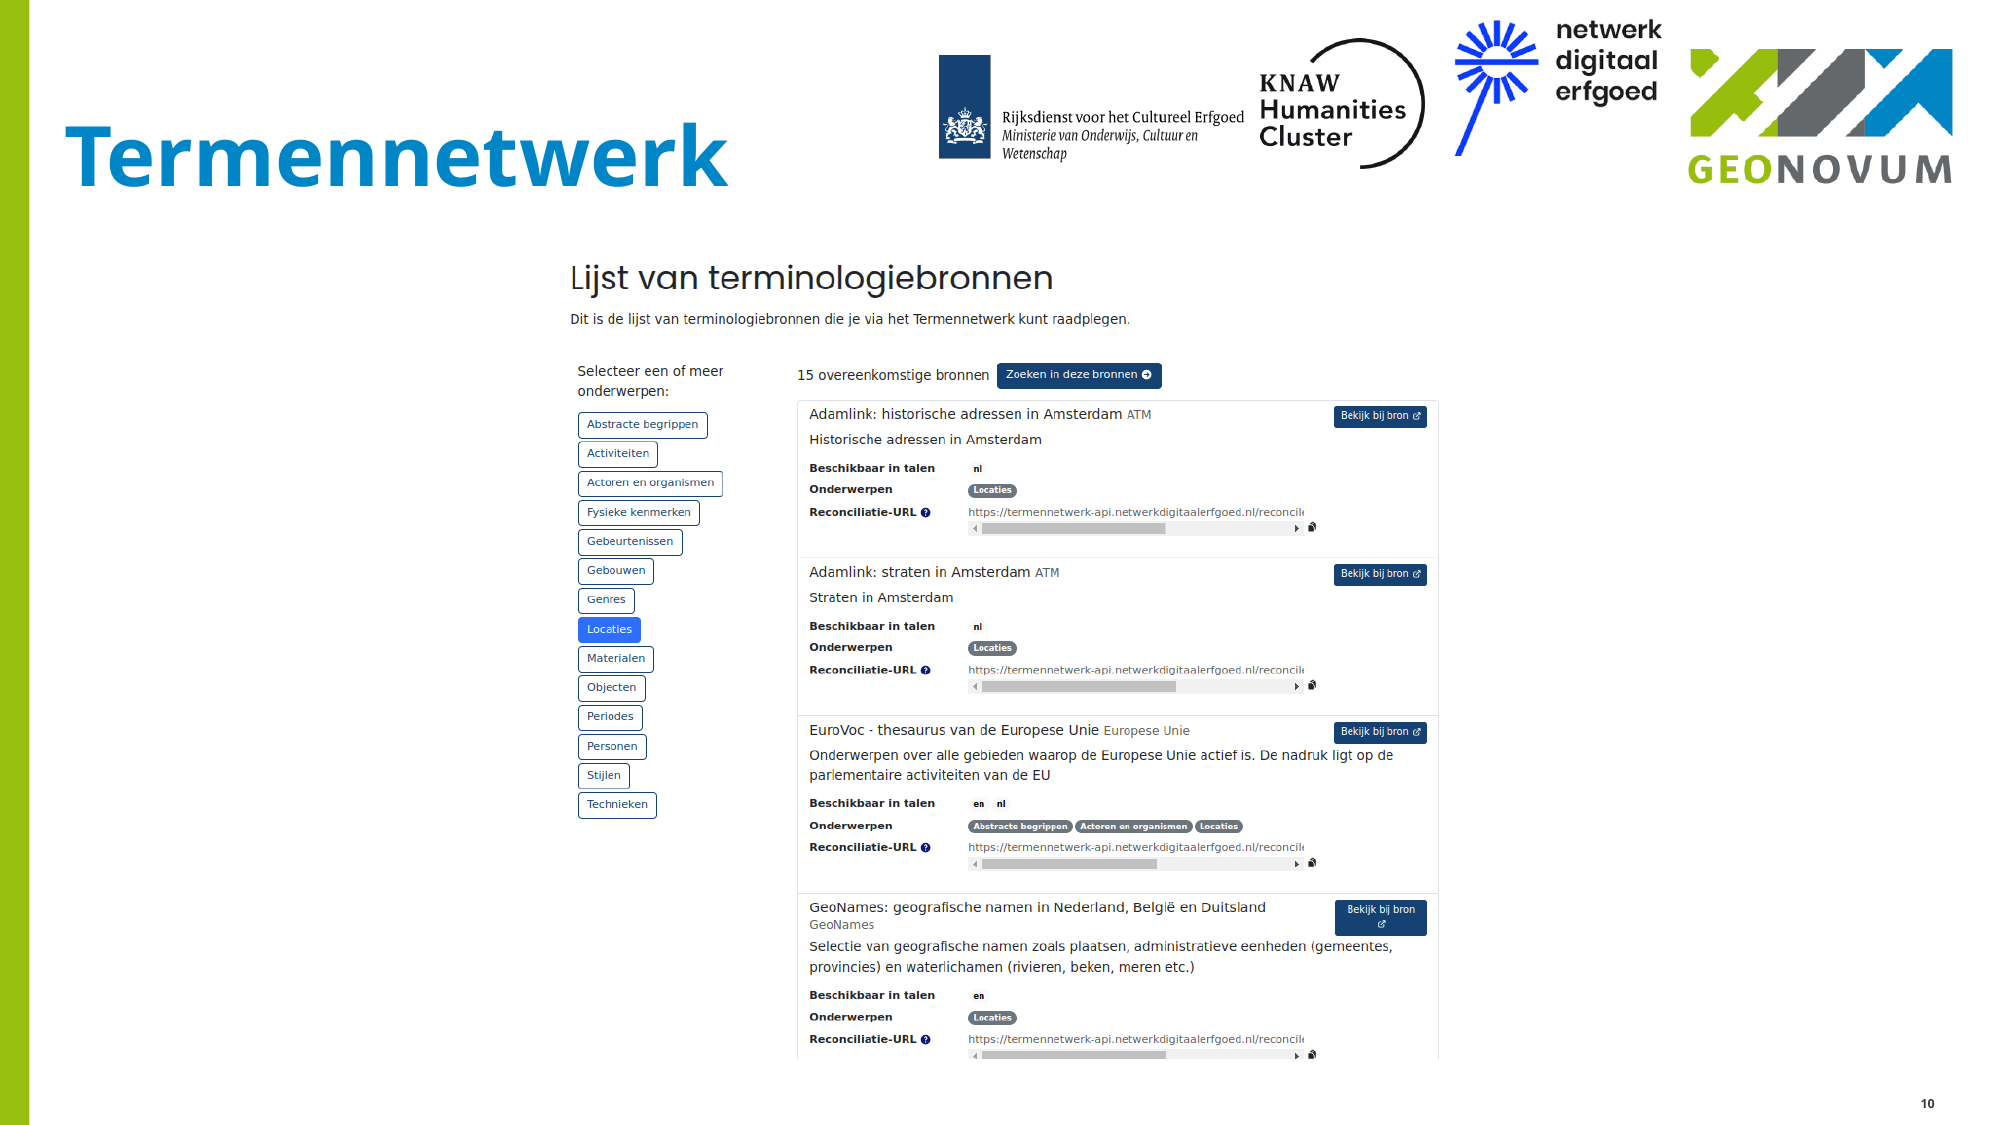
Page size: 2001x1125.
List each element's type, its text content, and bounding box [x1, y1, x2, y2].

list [538, 249, 1461, 1059]
title Termennetwerk [49, 0, 1654, 210]
picture [1440, 5, 1682, 156]
slide_number 10 [1824, 1088, 1951, 1120]
picture [939, 37, 1426, 184]
picture [1686, 49, 1955, 186]
